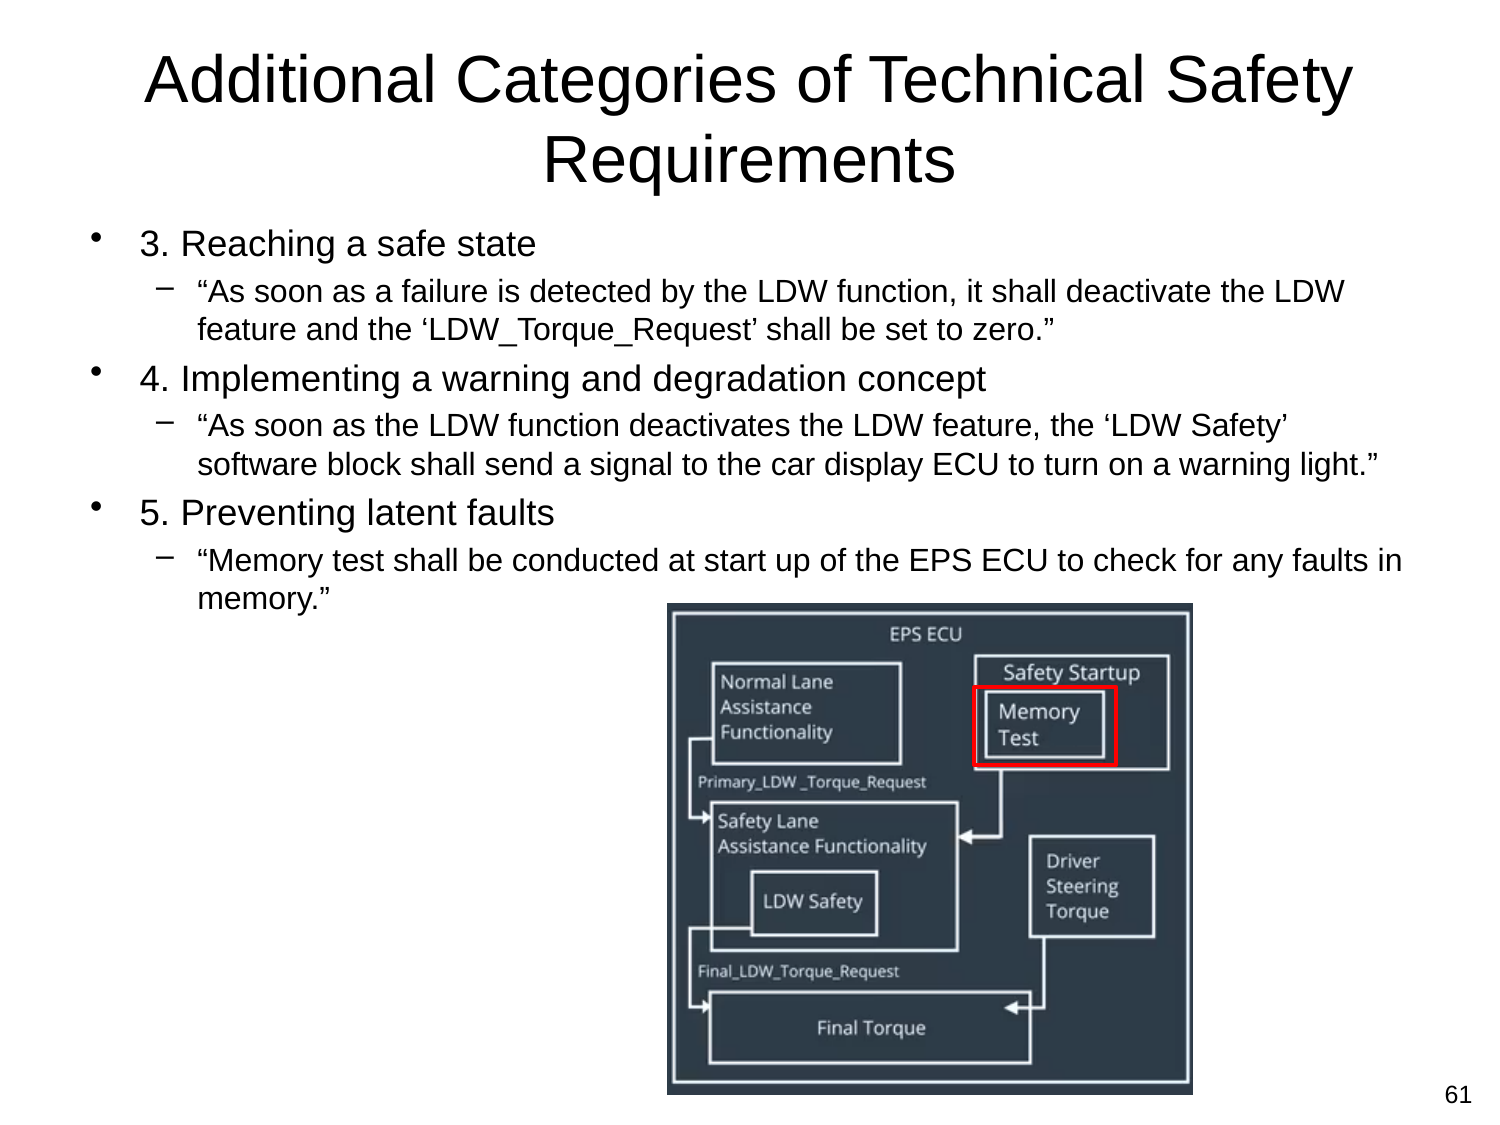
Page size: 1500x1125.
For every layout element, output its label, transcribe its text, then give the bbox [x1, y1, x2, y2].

picture [667, 603, 1193, 1095]
title Additional Categories of Technical Safety Requirements [74, 44, 1426, 188]
slide_number 61 [1137, 1070, 1488, 1112]
list 3. Reaching a safe state “As soon as a failure is detected by the LDW function, it shall deactivate the LDW feature and the ‘LDW_Torque_Request’ shall be set to zero.” 4. Implementing a warning and degradation concept “As soon as the LDW function deactivates the LDW feature, the ‘LDW Safety’ software block shall send a signal to the car display ECU to turn on a warning light.” 5. Preventing latent faults “Memory test shall be conducted at start up of the EPS ECU to check for any faults in memory.” [74, 212, 1426, 658]
